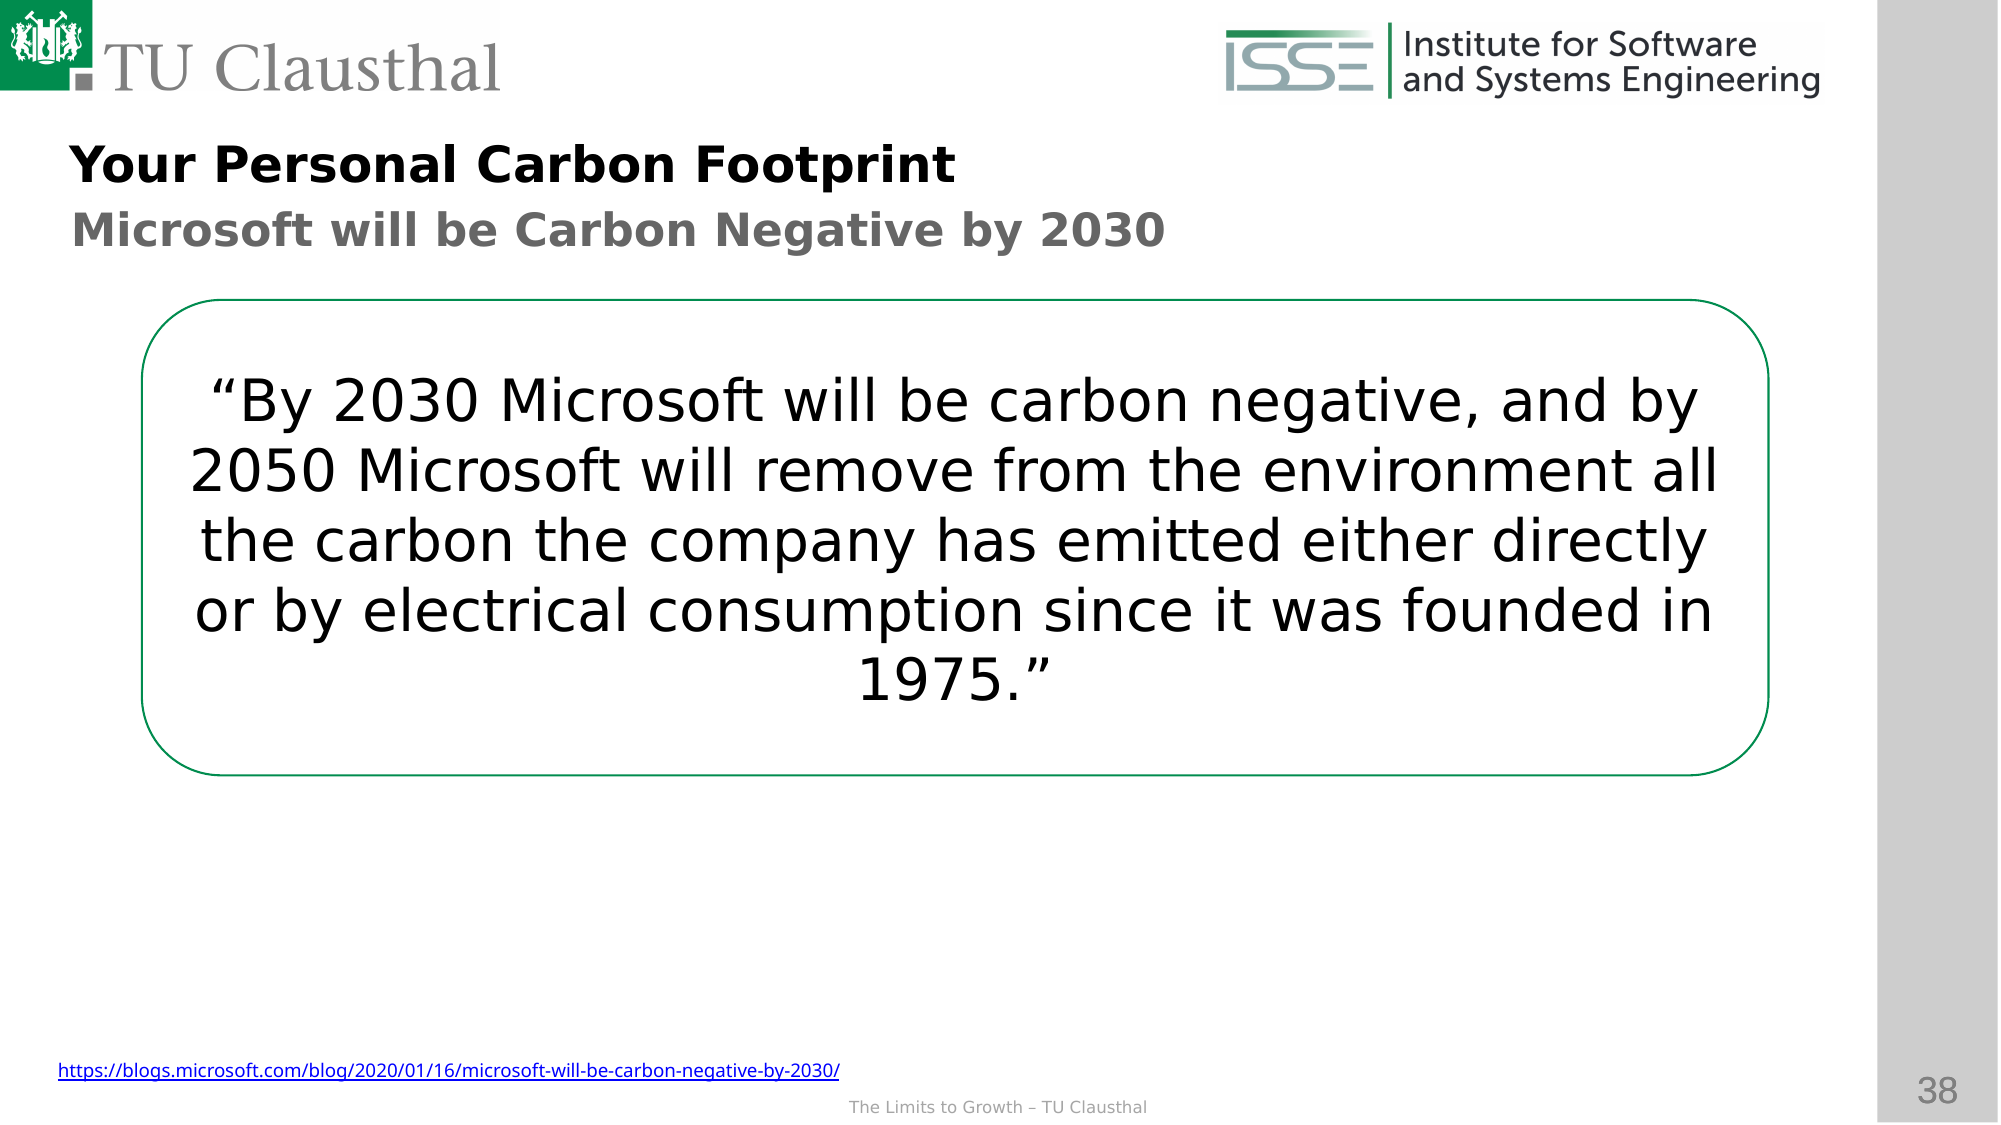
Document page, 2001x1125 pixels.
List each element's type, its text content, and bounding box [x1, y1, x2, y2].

text_box Microsoft will be Carbon Negative by 2030 [70, 188, 1769, 269]
picture [0, 0, 500, 91]
text_box https://blogs.microsoft.com/blog/2020/01/16/microsoft-will-be-carbon-negative-by-2030/ [43, 1051, 1104, 1092]
picture [1218, 22, 1825, 105]
text_box Your Personal Carbon Footprint [55, 125, 1817, 206]
text_box “By 2030 Microsoft will be carbon negative, and by 2050 Microsoft will remove from the environment all the carbon the company has emitted either directly or by electrical consumption since it was founded in 1975.” [140, 298, 1770, 777]
